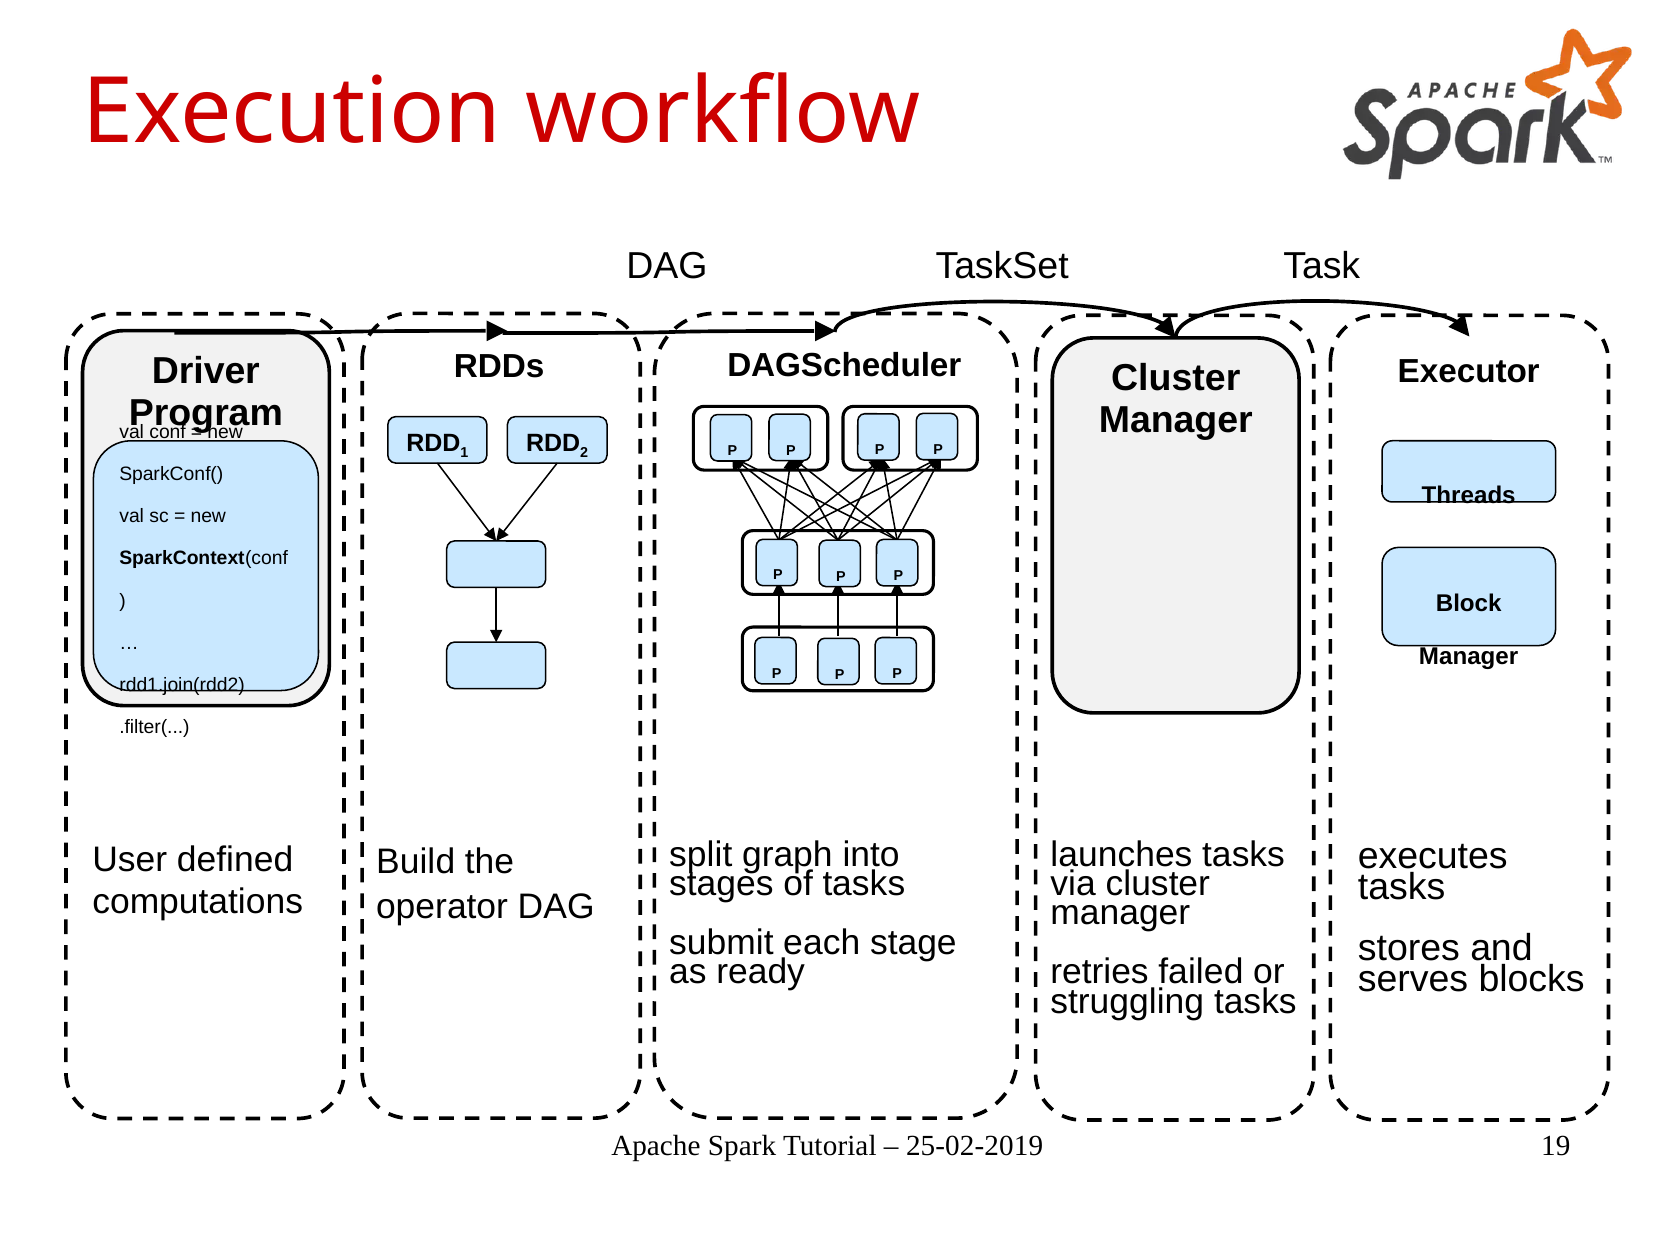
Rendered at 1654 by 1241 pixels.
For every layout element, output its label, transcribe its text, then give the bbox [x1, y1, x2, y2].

text_box Task [1268, 238, 1321, 295]
text_box [446, 541, 546, 588]
text_box RDD1 [387, 416, 487, 464]
text_box Executor [1331, 345, 1607, 398]
text_box Driver Program [82, 330, 330, 706]
text_box executes tasks stores and serves blocks [1343, 836, 1609, 1005]
text_box [373, 313, 630, 331]
text_box [1333, 315, 1606, 345]
text_box [446, 642, 546, 689]
picture [1341, 27, 1632, 182]
text_box [1330, 350, 1609, 1121]
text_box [496, 462, 558, 541]
text_box [366, 333, 486, 340]
title Execution workflow [82, 2, 1571, 210]
text_box DAG [611, 238, 668, 295]
text_box Task [1324, 238, 1377, 295]
text_box Block Manager [1382, 547, 1556, 646]
text_box RDDs [361, 340, 637, 393]
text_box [693, 406, 978, 691]
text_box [1002, 164, 1009, 506]
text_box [437, 462, 496, 541]
text_box DAGScheduler [707, 339, 982, 392]
text_box [362, 342, 641, 1119]
text_box launches tasks via cluster manager retries failed or struggling tasks [1035, 835, 1314, 1027]
text_box DAG [671, 238, 727, 295]
text_box Threads [1382, 440, 1556, 502]
text_box val conf = new SparkConf() val sc = new SparkContext(conf) … rdd1.join(rdd2) .filter(...) [93, 440, 319, 691]
text_box Build the operator DAG [361, 828, 636, 934]
text_box [1035, 315, 1314, 835]
text_box [492, 335, 636, 340]
text_box TaskSet [920, 237, 1002, 295]
text_box RDD2 [507, 416, 608, 464]
text_box [1035, 1027, 1314, 1121]
text_box Cluster Manager [1052, 337, 1300, 713]
text_box split graph into stages of tasks submit each stage as ready [654, 835, 1018, 998]
slide_number 19 [1185, 1129, 1571, 1215]
text_box [65, 313, 345, 1119]
text_box User defined computations [77, 828, 353, 929]
text_box [654, 998, 1018, 1119]
text_box TaskSet [1009, 237, 1092, 295]
footer Apache Spark Tutorial – 25-02-2019 [565, 1129, 1090, 1215]
text_box [654, 313, 1018, 835]
